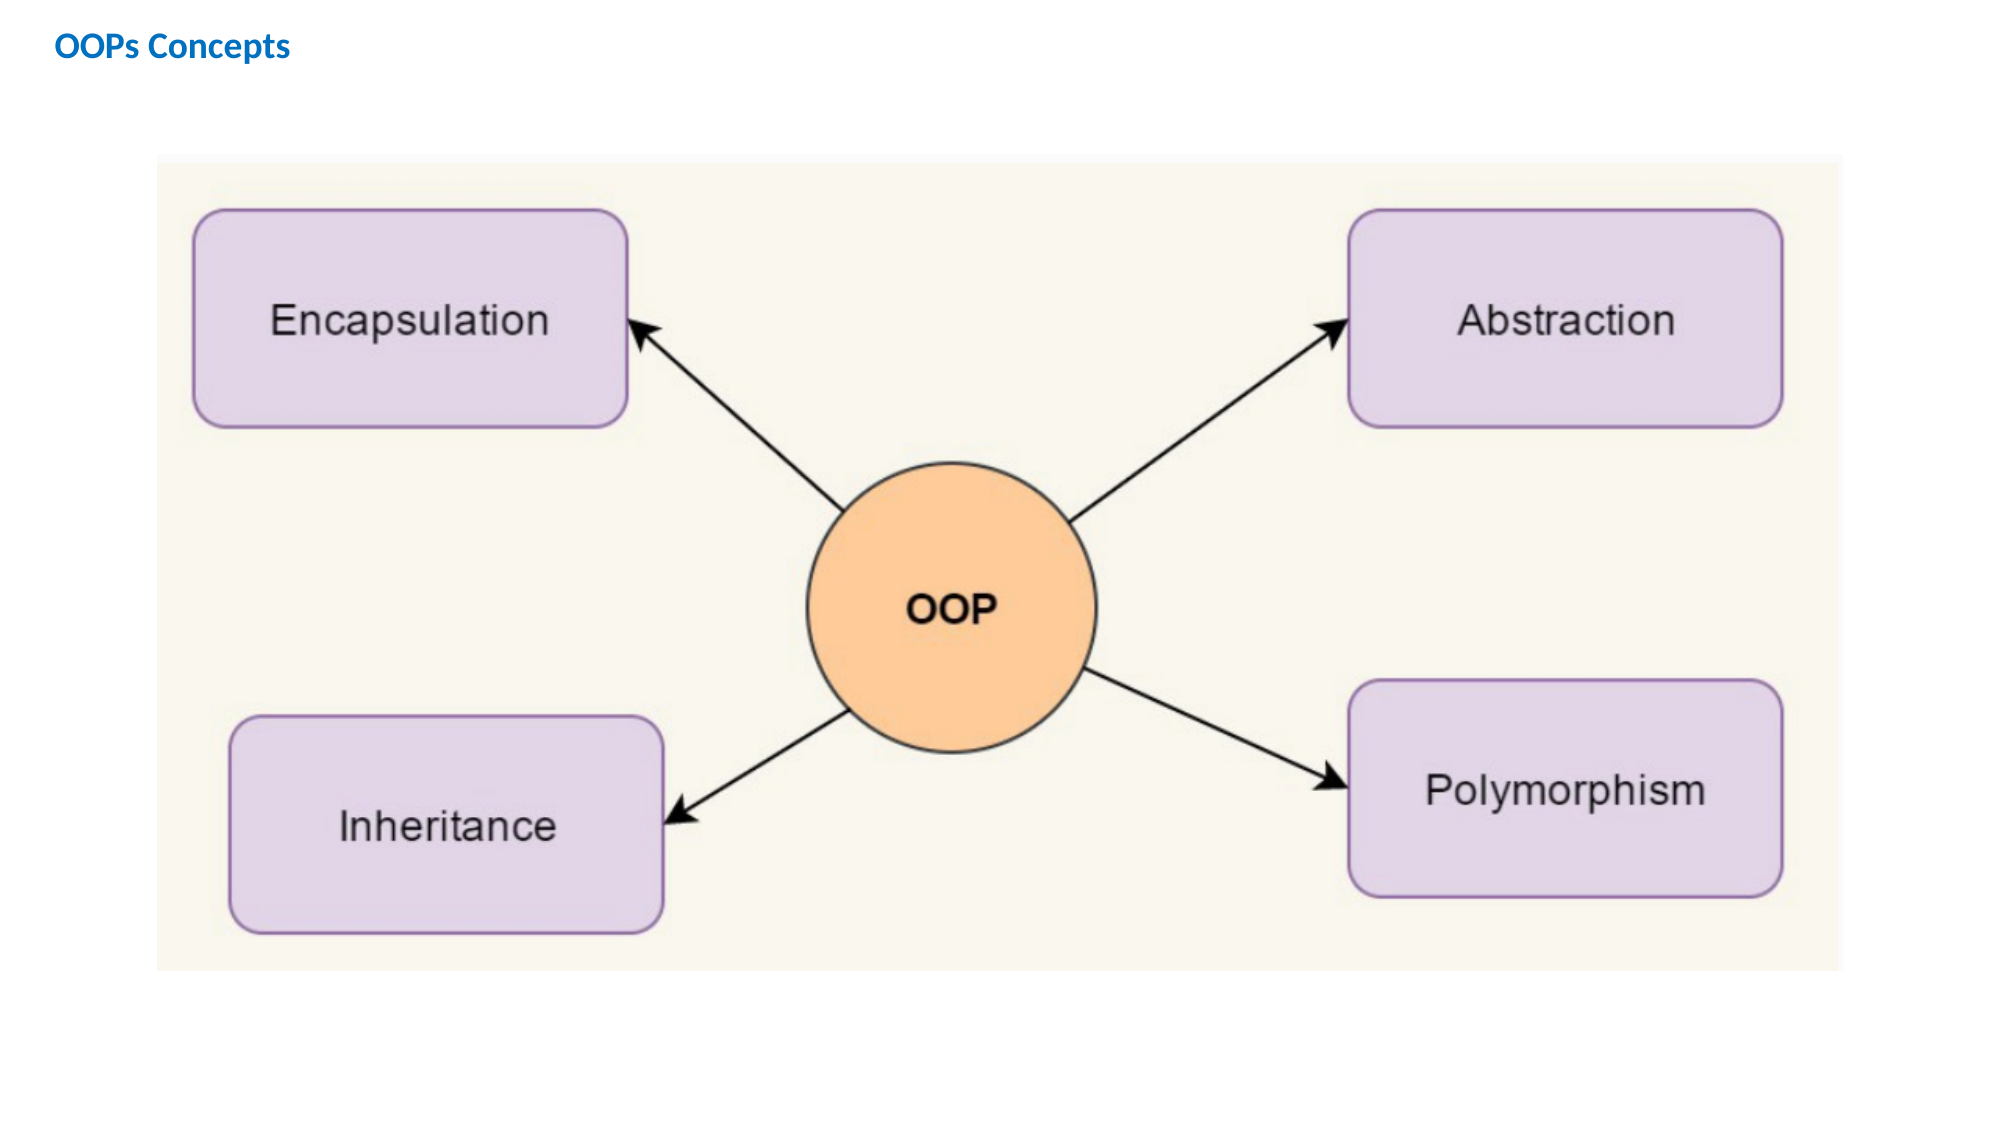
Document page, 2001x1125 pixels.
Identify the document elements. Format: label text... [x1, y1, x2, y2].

picture [156, 154, 1843, 971]
text_box OOPs Concepts [39, 13, 514, 74]
